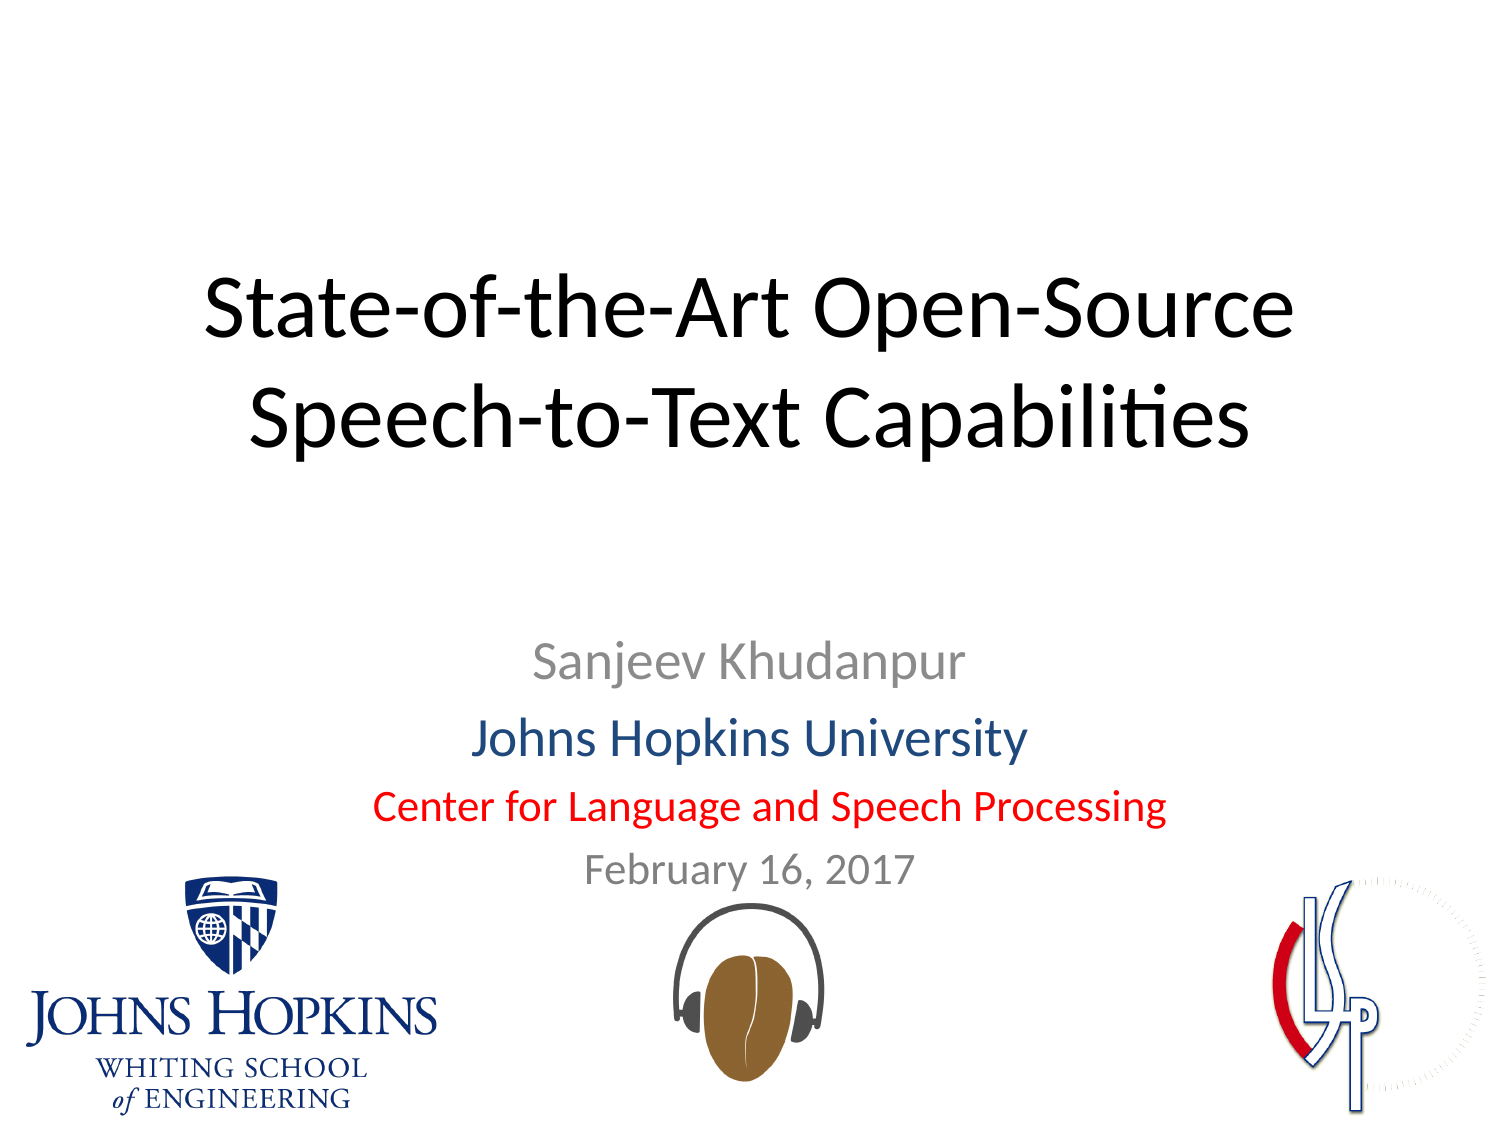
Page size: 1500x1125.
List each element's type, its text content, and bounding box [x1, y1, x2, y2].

picture [661, 891, 839, 1094]
picture [1265, 874, 1489, 1116]
title State-of-the-Art Open-Source Speech-to-Text Capabilities [40, 204, 1461, 508]
picture [0, 778, 534, 1125]
subtitle Sanjeev Khudanpur Johns Hopkins University Center for Language and Speech Processing February 16, 2017 [225, 616, 1275, 904]
